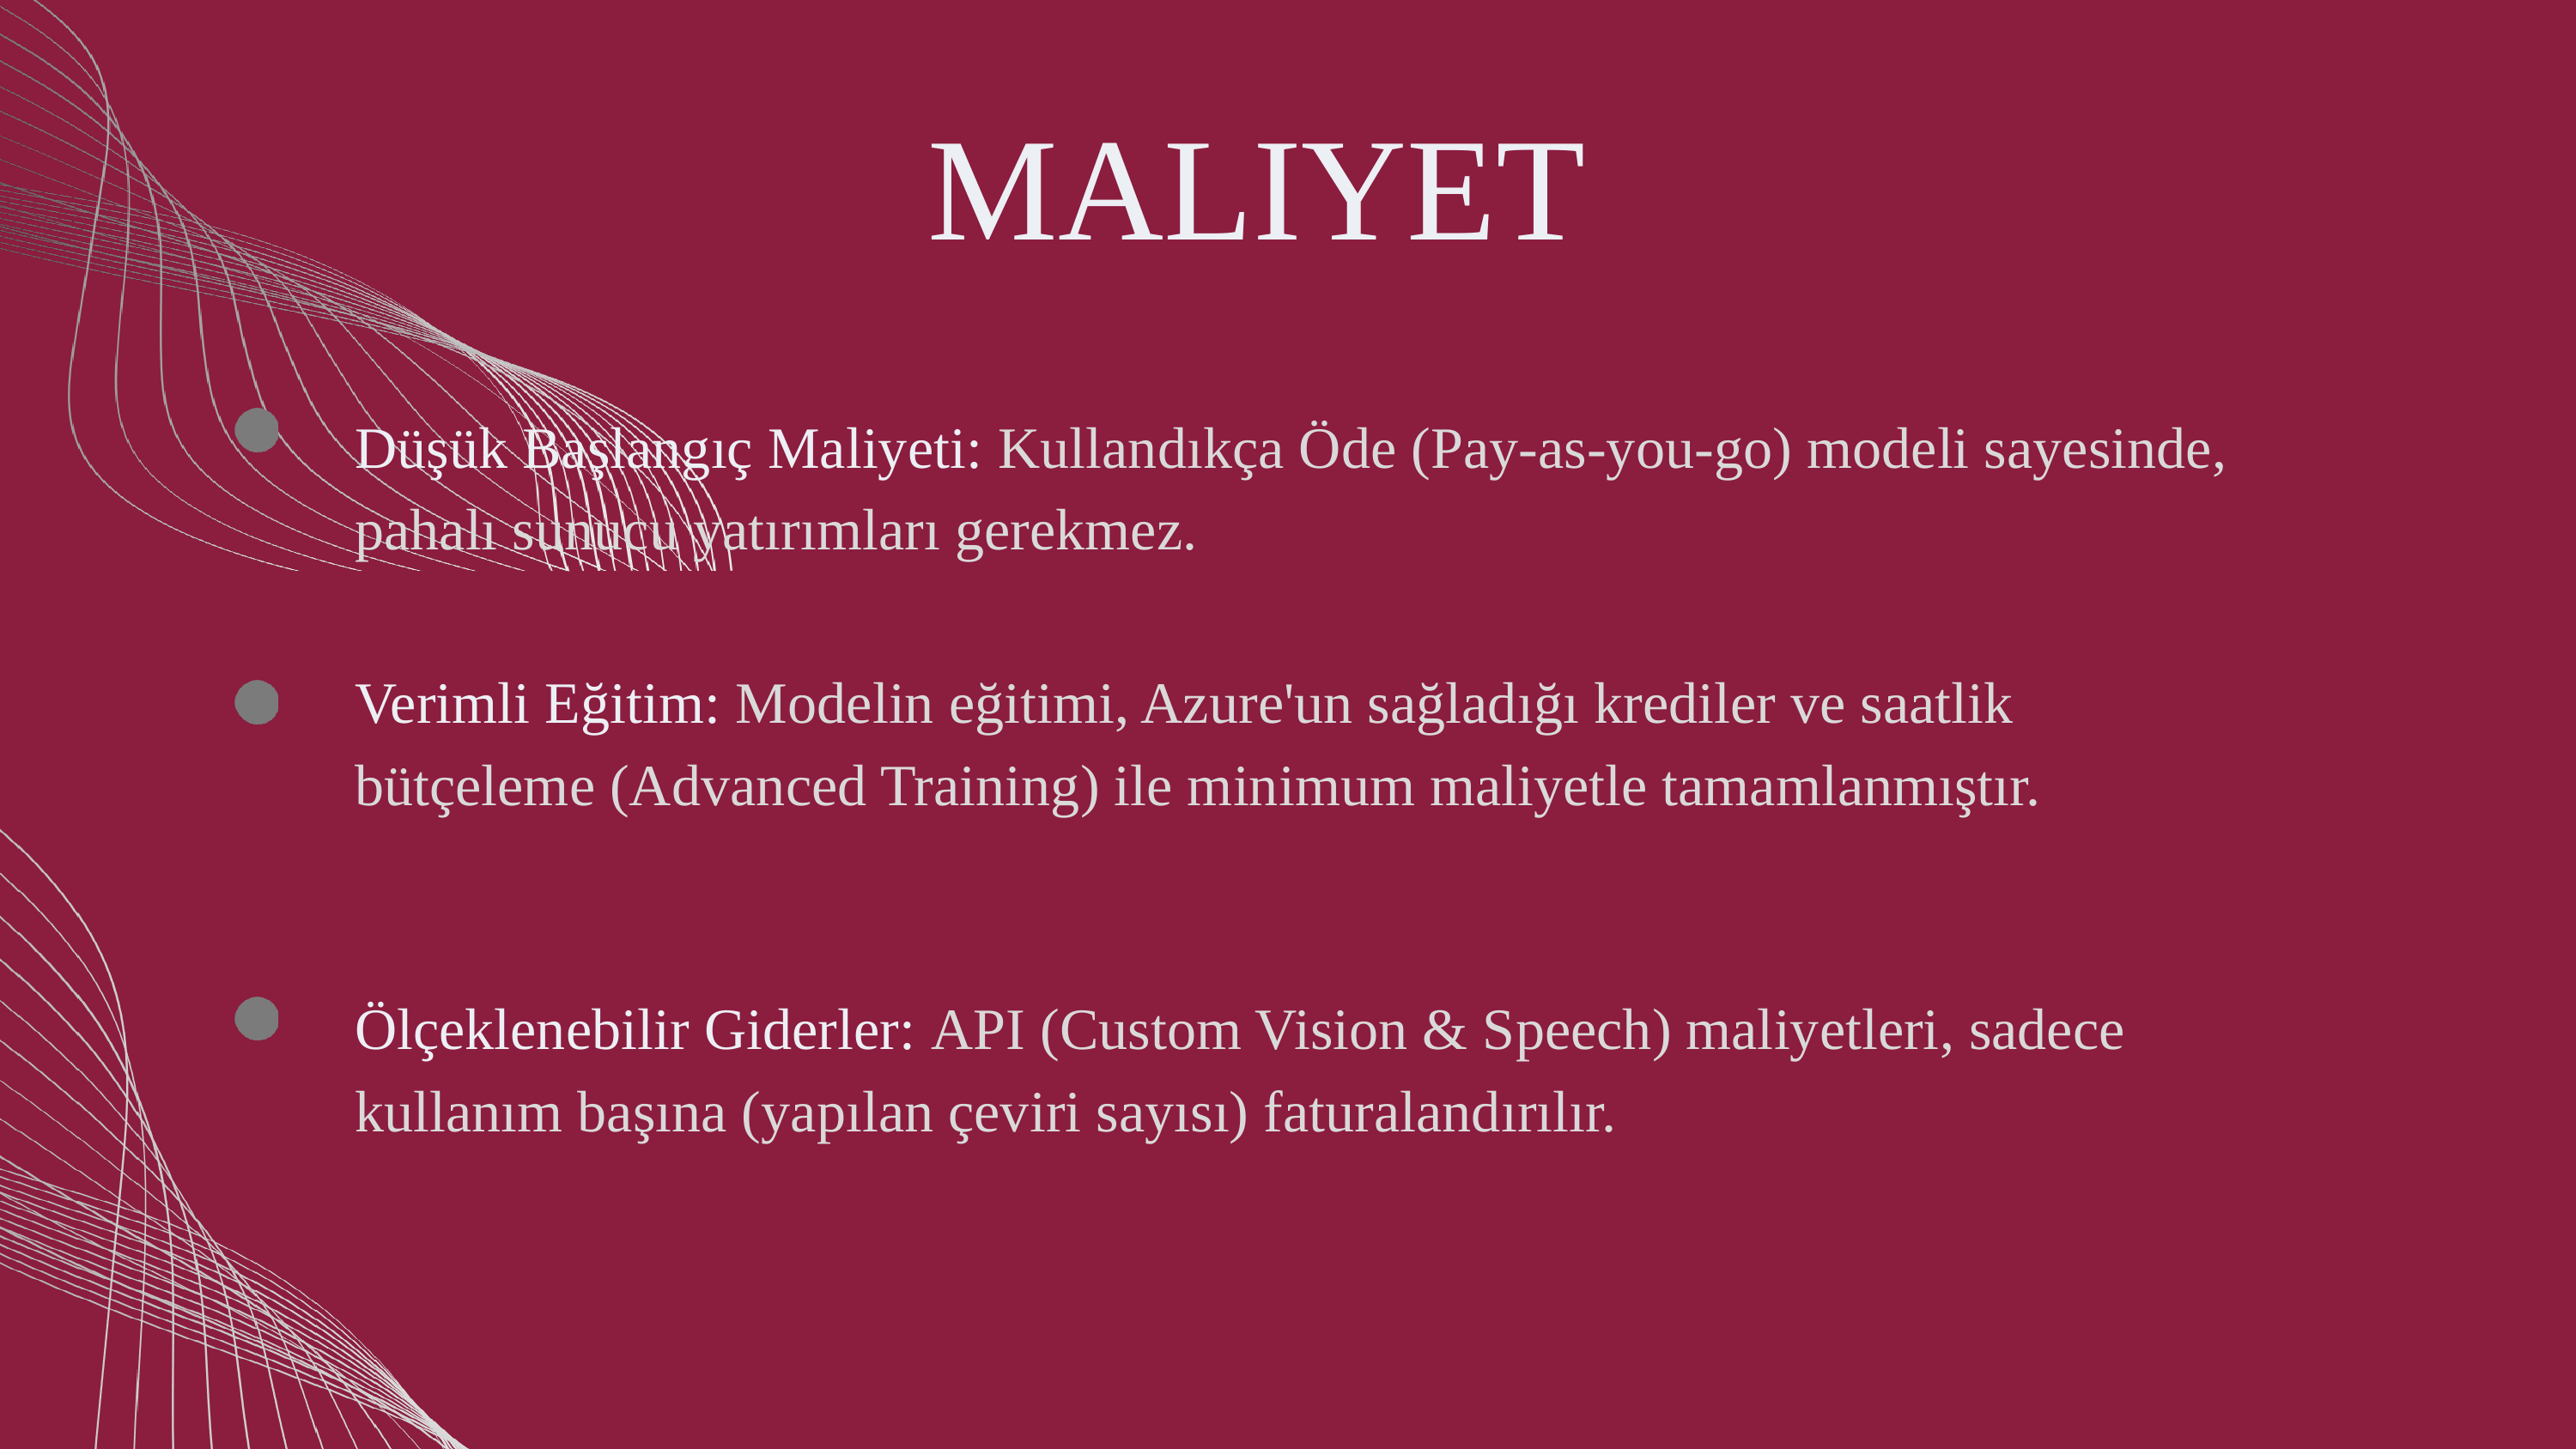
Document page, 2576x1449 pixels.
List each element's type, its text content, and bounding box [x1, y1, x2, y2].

text_box [0, 750, 636, 1449]
text_box [234, 997, 279, 1041]
text_box [234, 408, 279, 452]
text_box Ölçeklenebilir Giderler: API (Custom Vision & Speech) maliyetleri, sadece kullanım başına (yapılan çeviri sayısı) faturalandırılır. [355, 979, 2266, 1143]
text_box [0, 0, 733, 572]
text_box Düşük Başlangıç Maliyeti: Kullandıkça Öde (Pay-as-you-go) modeli sayesinde, pahalı sunucu yatırımları gerekmez. [355, 397, 2266, 561]
text_box MALIYET [256, 64, 2291, 270]
text_box [234, 680, 279, 724]
text_box Verimli Eğitim: Modelin eğitimi, Azure'un sağladığı krediler ve saatlik bütçeleme (Advanced Training) ile minimum maliyetle tamamlanmıştır. [355, 652, 2266, 817]
